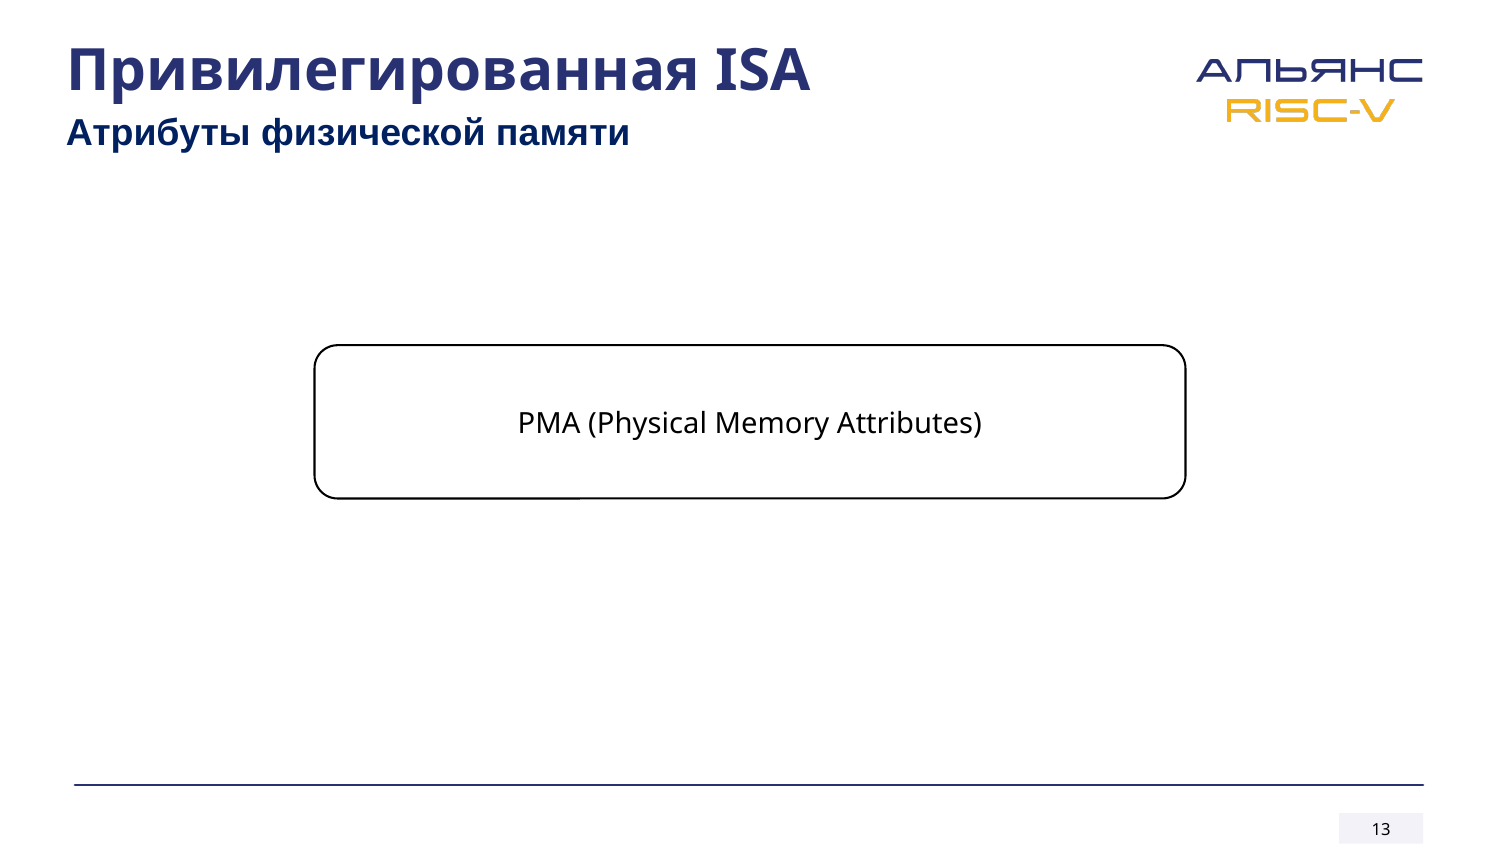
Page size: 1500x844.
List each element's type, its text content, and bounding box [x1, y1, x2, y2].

text_box PMA (Physical Memory Attributes) [314, 345, 1186, 499]
text_box Атрибуты физической памяти [51, 100, 802, 206]
picture [1196, 59, 1423, 122]
title Привилегированная ISA [51, 17, 1196, 70]
